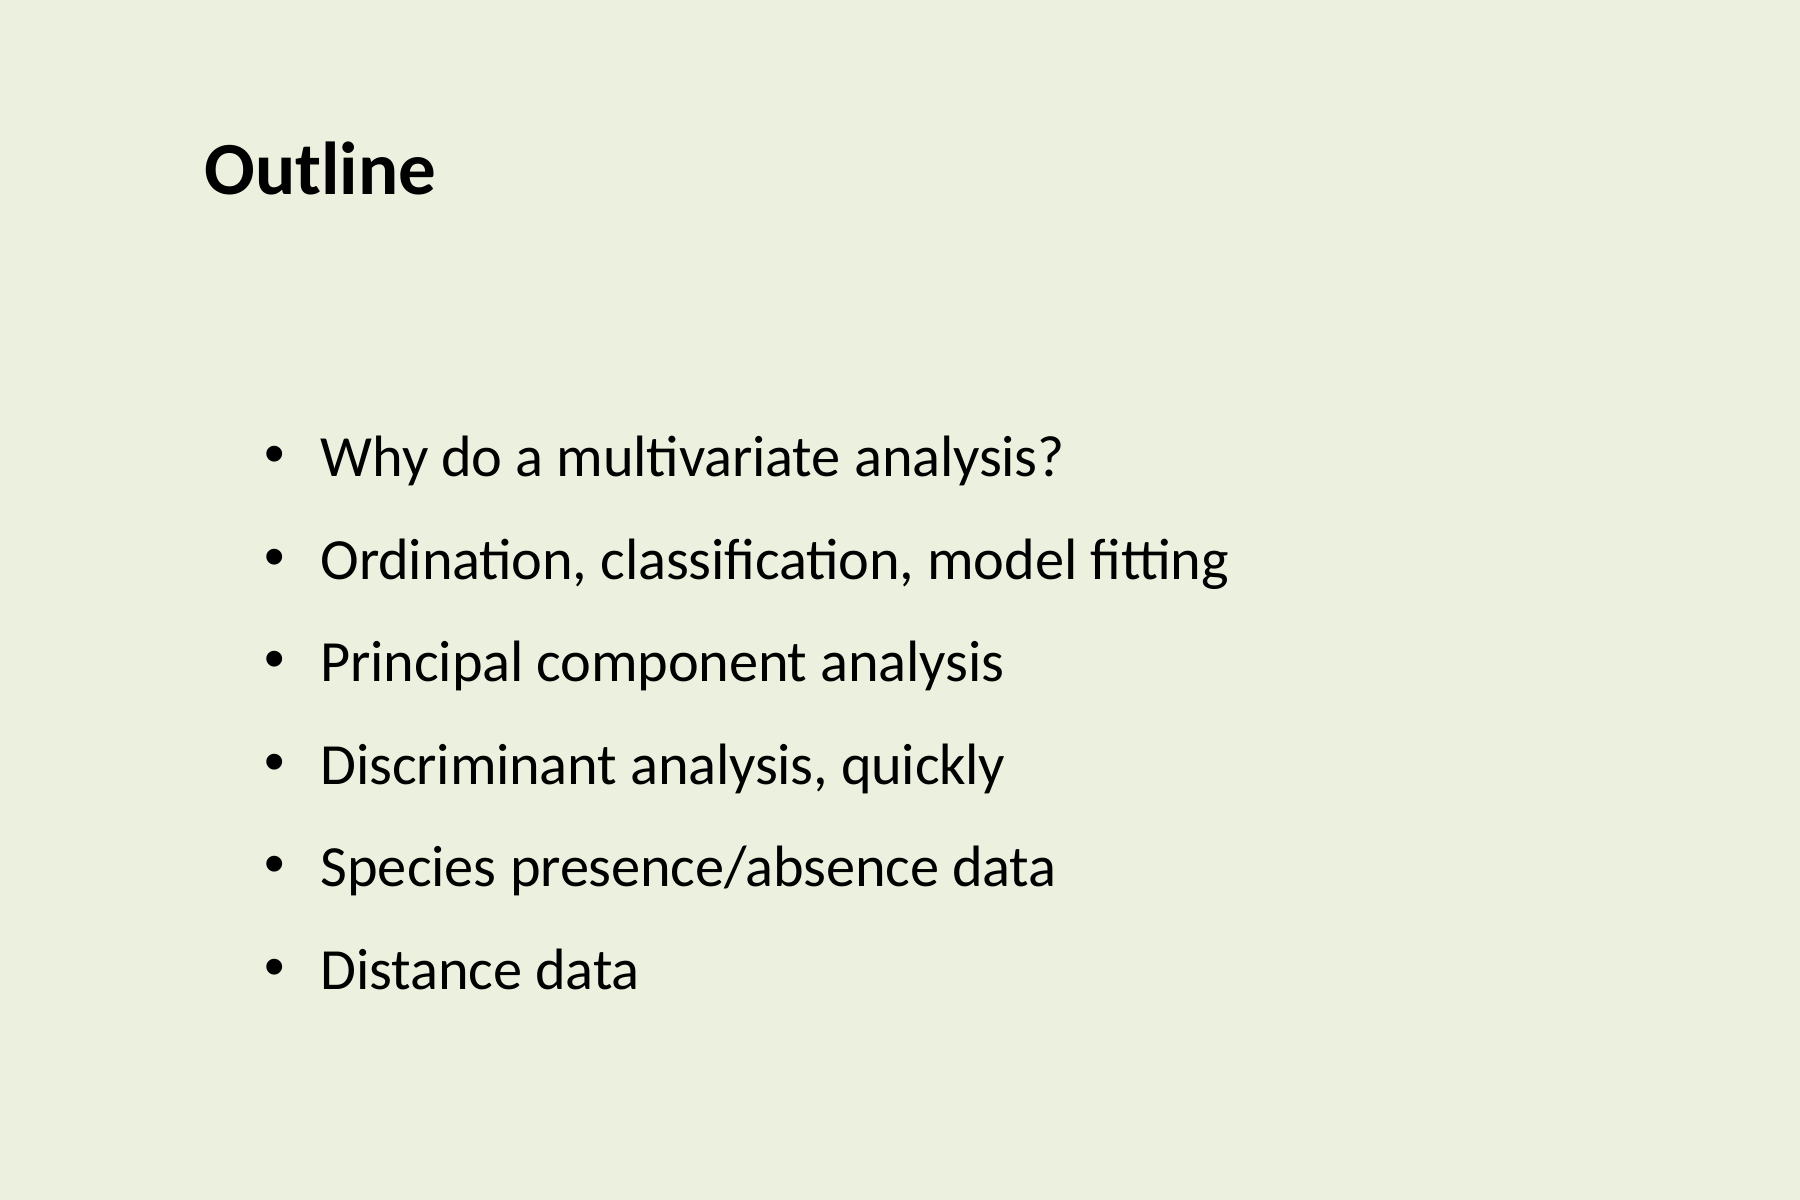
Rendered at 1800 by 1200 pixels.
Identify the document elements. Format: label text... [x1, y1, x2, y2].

text_box Outline [187, 112, 1088, 218]
text_box Why do a multivariate analysis? Ordination, classification, model fitting Principal component analysis Discriminant analysis, quickly Species presence/absence data Distance data [262, 312, 1438, 1002]
